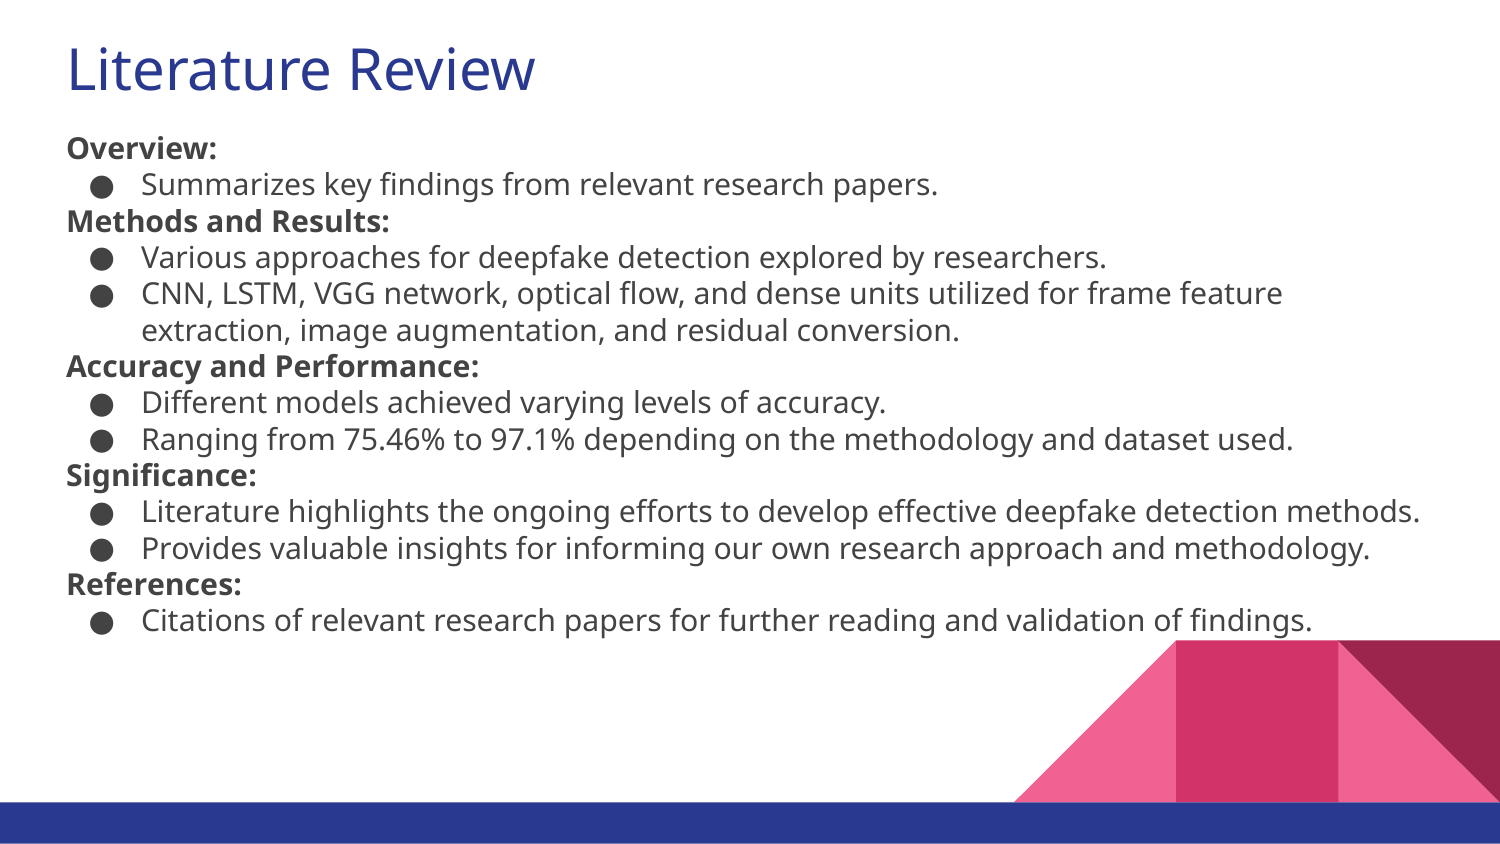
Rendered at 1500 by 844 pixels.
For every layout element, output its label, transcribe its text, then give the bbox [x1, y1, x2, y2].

list Overview: Summarizes key findings from relevant research papers. Methods and Results: Various approaches for deepfake detection explored by researchers. CNN, LSTM, VGG network, optical flow, and dense units utilized for frame feature extraction, image augmentation, and residual conversion. Accuracy and Performance: Different models achieved varying levels of accuracy. Ranging from 75.46% to 97.1% depending on the methodology and dataset used. Significance: Literature highlights the ongoing efforts to develop effective deepfake detection methods. Provides valuable insights for informing our own research approach and methodology. References: Citations of relevant research papers for further reading and validation of findings. [51, 114, 1449, 662]
title Literature Review [51, 17, 1449, 114]
